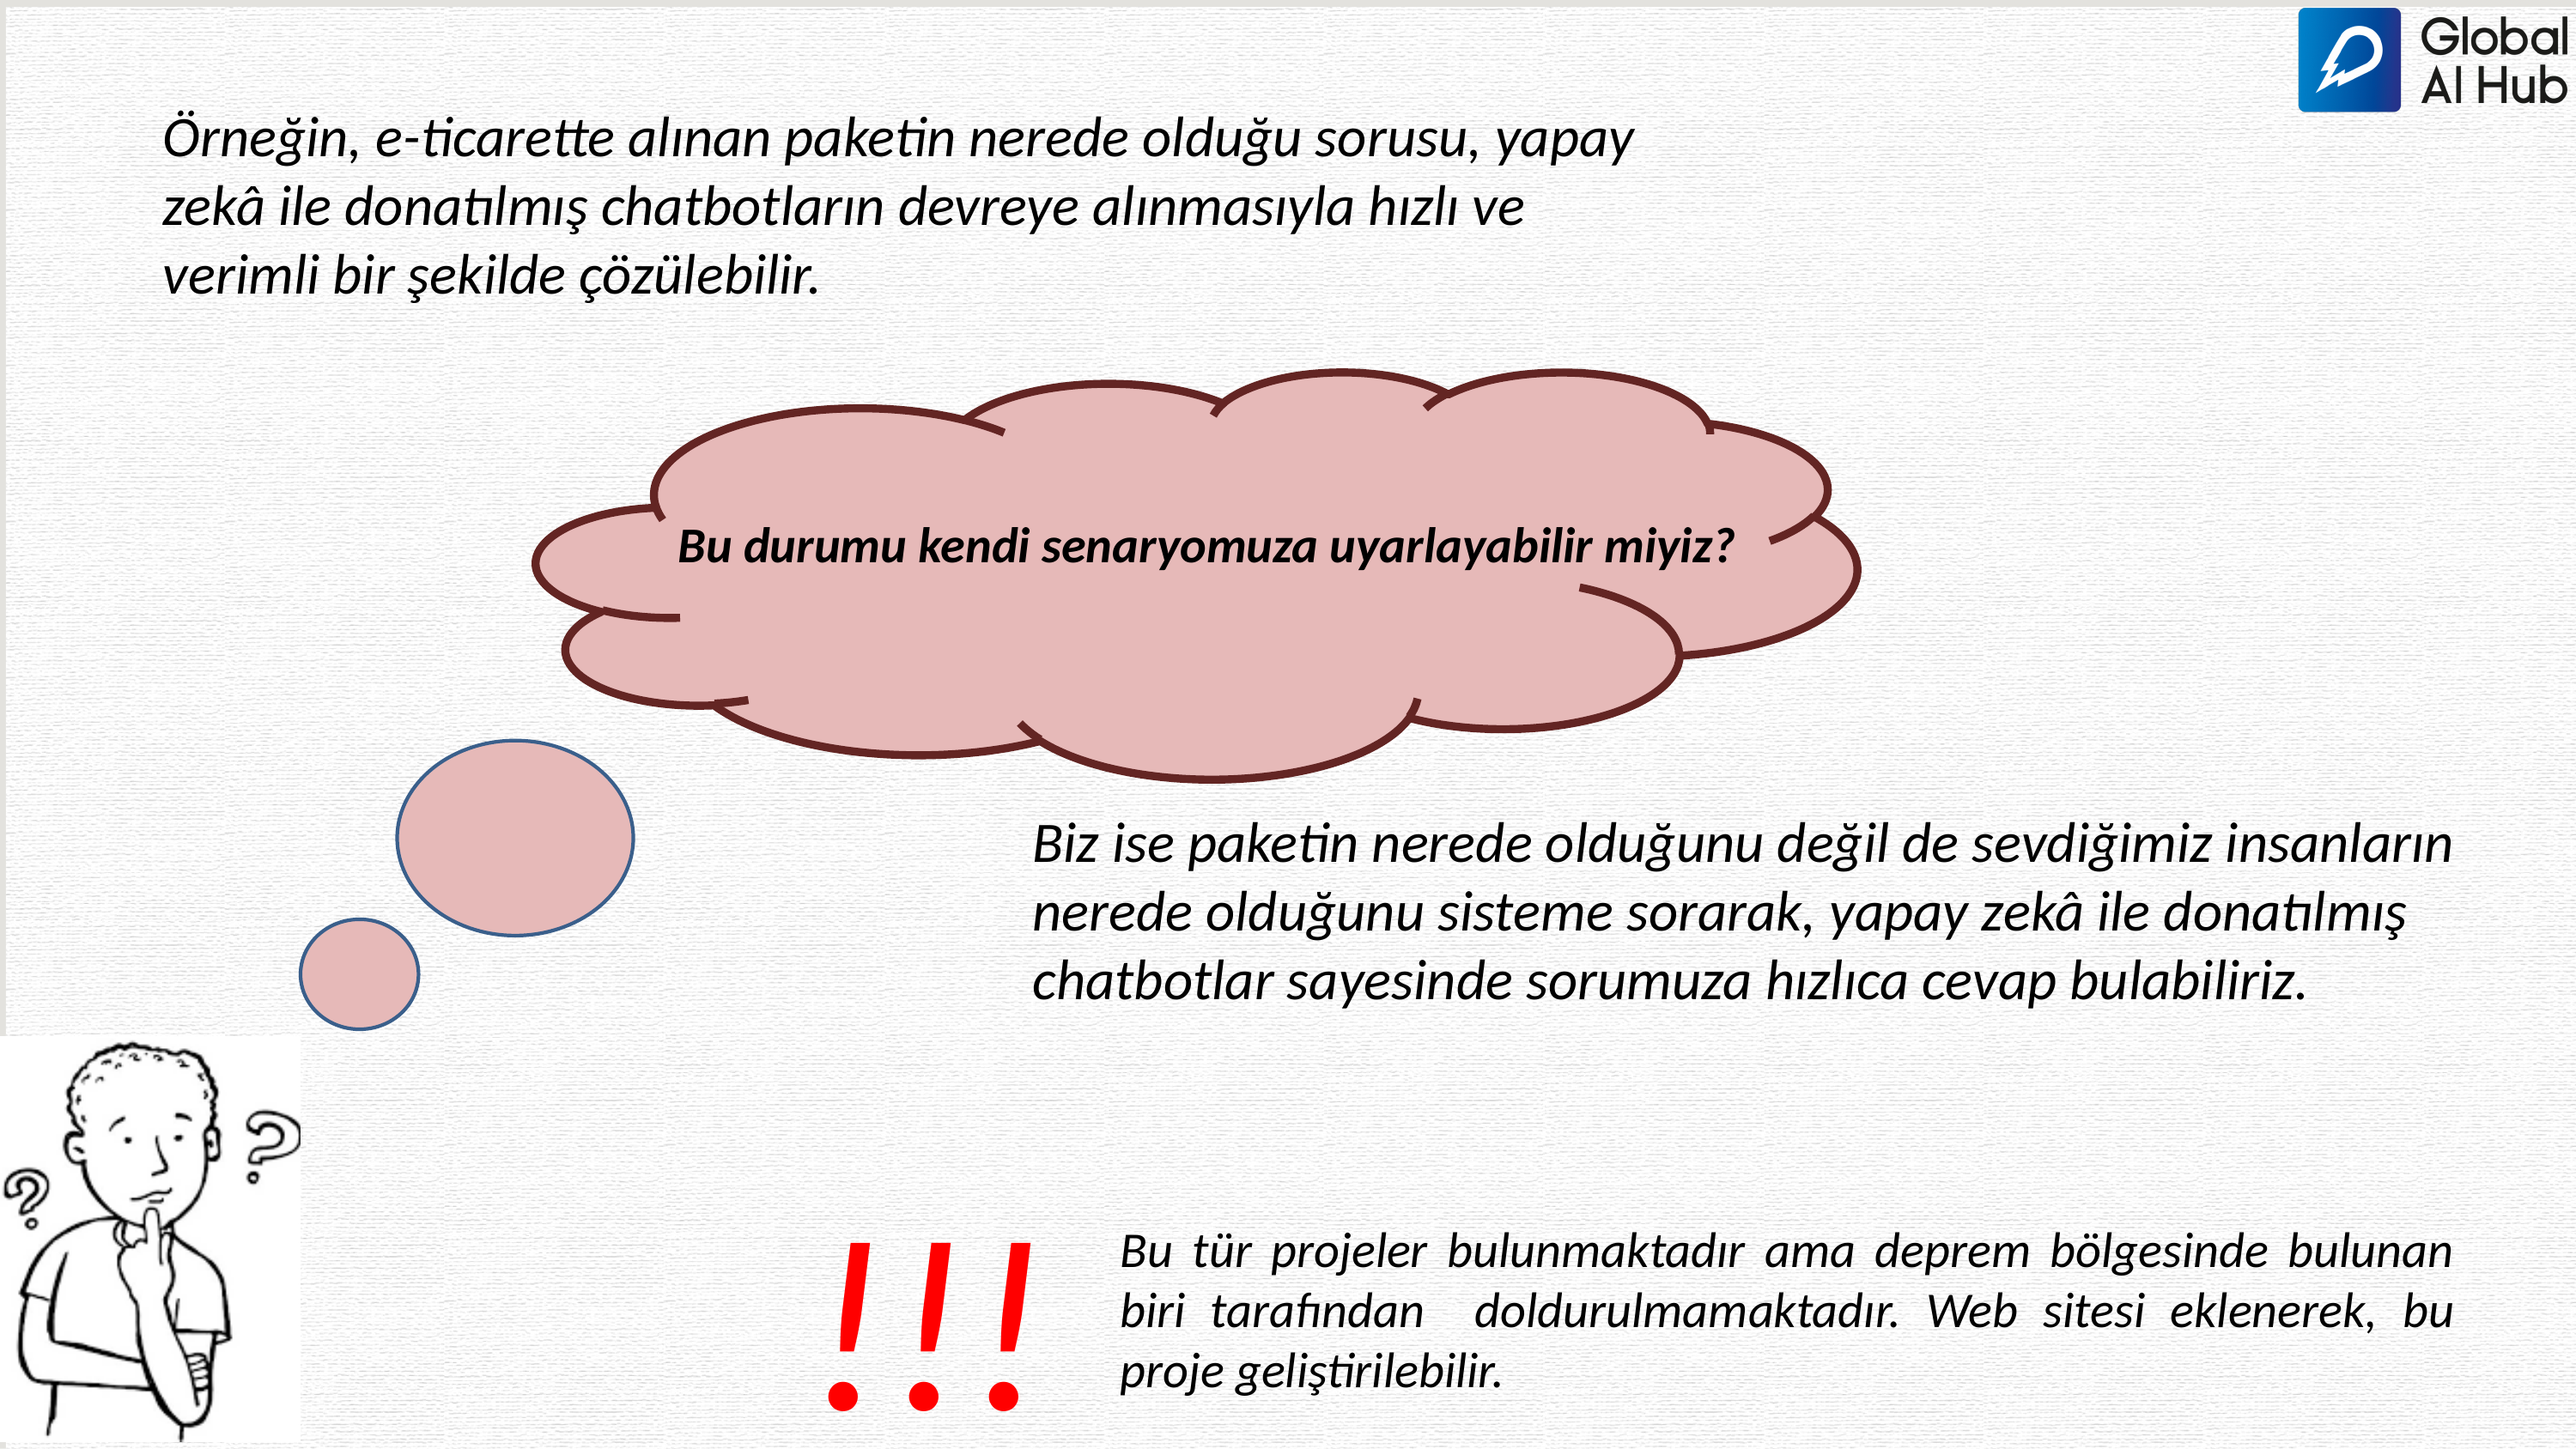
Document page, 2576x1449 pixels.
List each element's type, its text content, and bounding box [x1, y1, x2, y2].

text_box [533, 370, 1858, 782]
picture [0, 1035, 301, 1442]
text_box [5, 7, 2576, 1449]
text_box Bu durumu kendi senaryomuza uyarlayabilir miyiz? [665, 506, 2147, 579]
text_box [395, 738, 635, 938]
text_box Örneğin, e-ticarette alınan paketin nerede olduğu sorusu, yapay zekâ ile donatılmış chatbotların devreye alınmasıyla hızlı ve verimli bir şekilde çözülebilir. [149, 93, 1686, 312]
picture [2289, 0, 2576, 119]
text_box !!! [793, 1156, 2576, 1449]
text_box [298, 917, 421, 1032]
text_box Biz ise paketin nerede olduğunu değil de sevdiğimiz insanların nerede olduğunu sisteme sorarak, yapay zekâ ile donatılmış chatbotlar sayesinde sorumuza hızlıca cevap bulabiliriz. [1019, 798, 2555, 1087]
